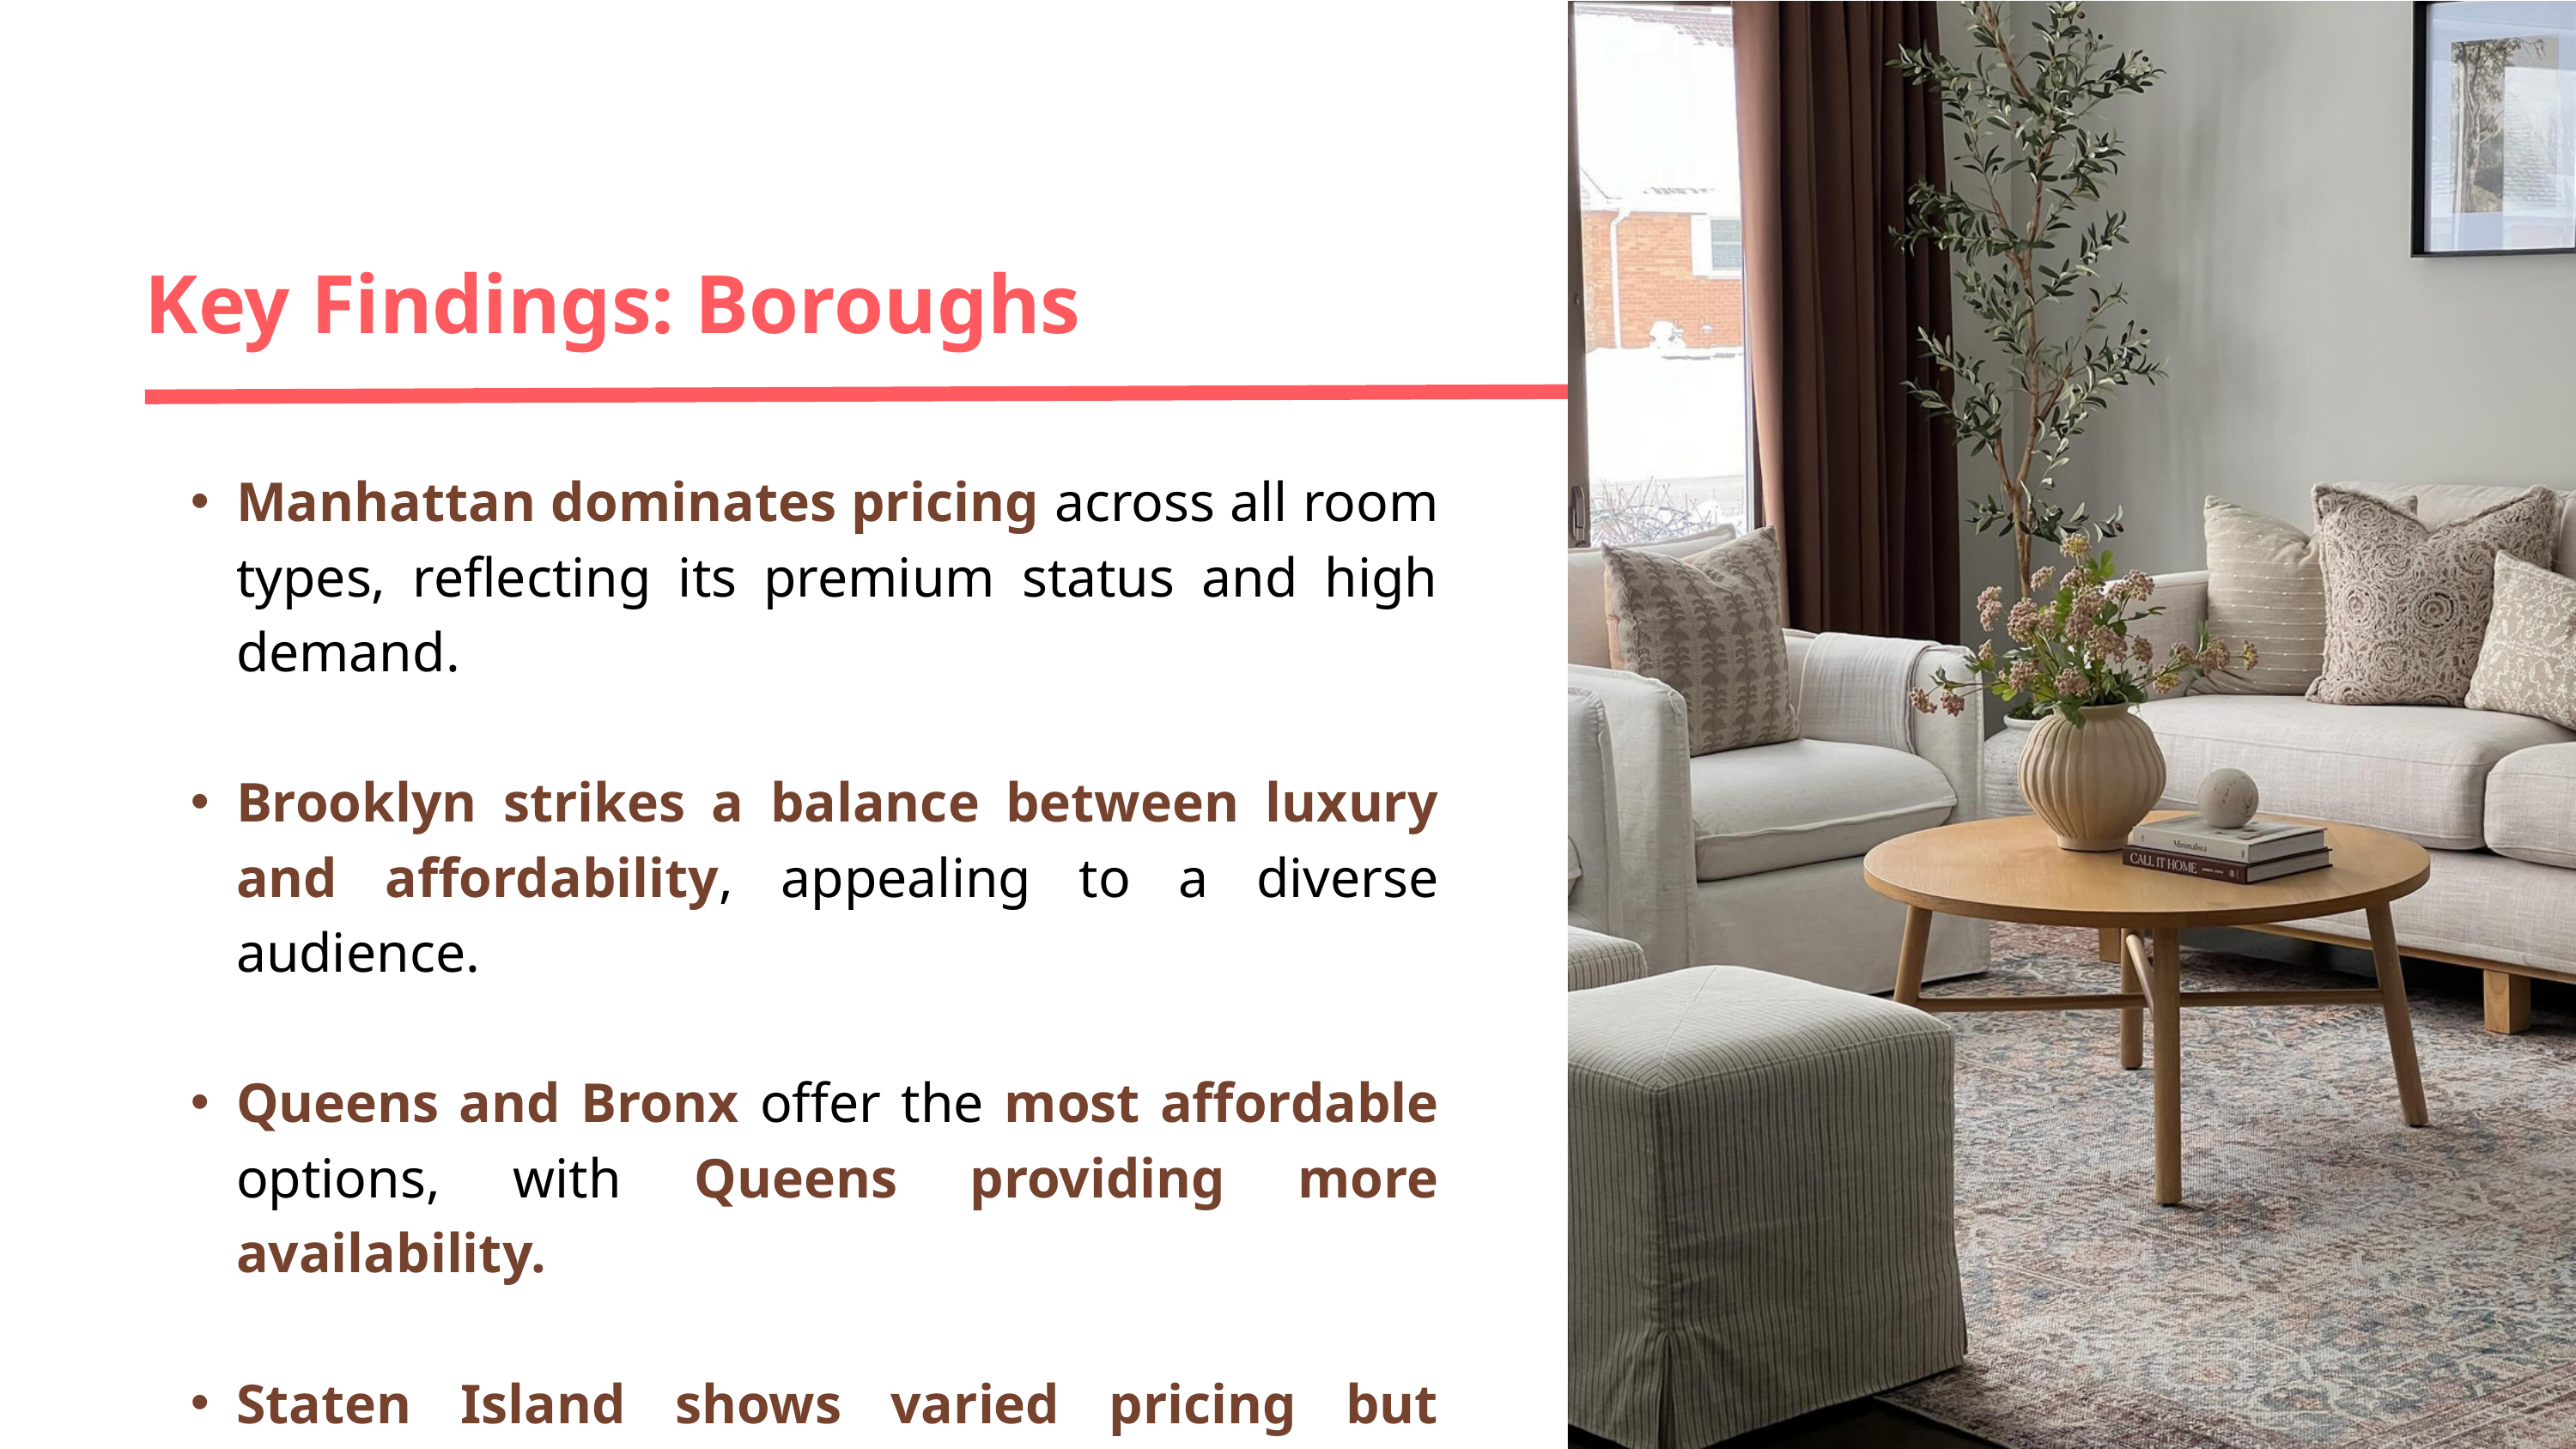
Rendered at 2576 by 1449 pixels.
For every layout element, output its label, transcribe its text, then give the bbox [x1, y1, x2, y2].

text_box Key Findings: Boroughs [144, 237, 1459, 350]
text_box Manhattan dominates pricing across all room types, reflecting its premium status and high demand. Brooklyn strikes a balance between luxury and affordability, appealing to a diverse audience. Queens and Bronx offer the most affordable options, with Queens providing more availability. Staten Island shows varied pricing but caters to a niche market with less competition. [144, 457, 1440, 1449]
text_box [1567, 1, 2576, 1449]
